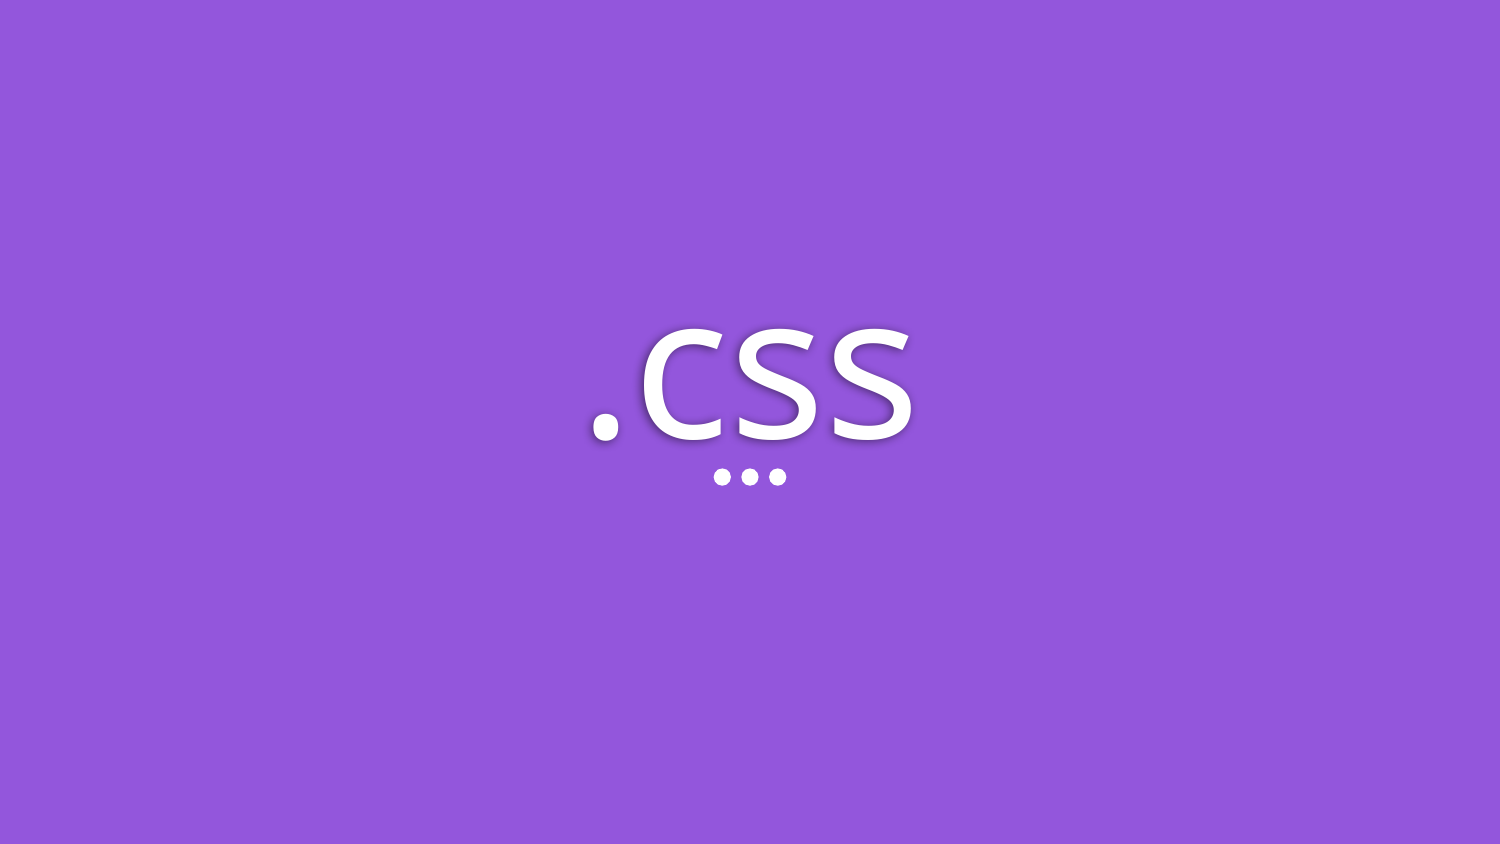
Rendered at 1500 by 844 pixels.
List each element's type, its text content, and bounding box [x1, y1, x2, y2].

title .css [110, 209, 1390, 494]
